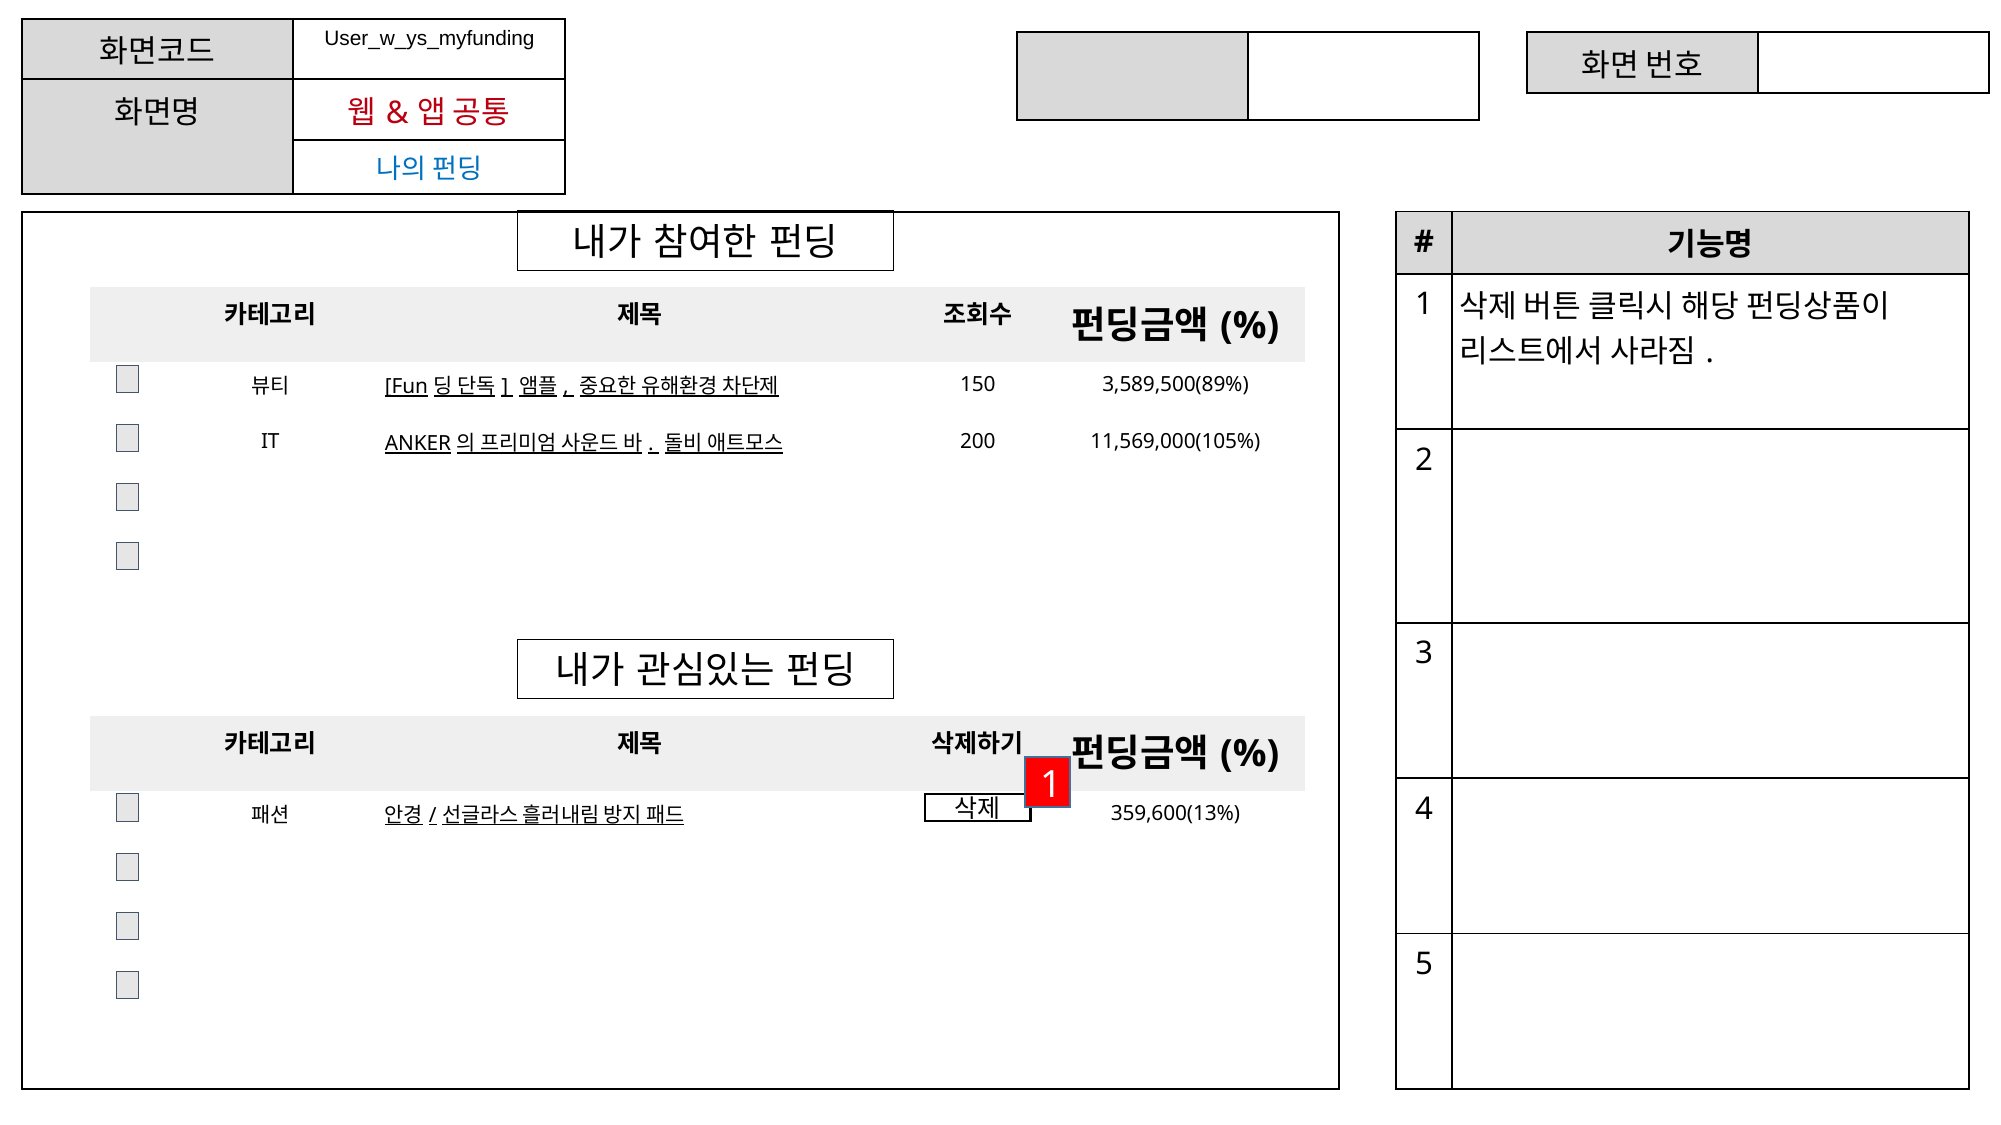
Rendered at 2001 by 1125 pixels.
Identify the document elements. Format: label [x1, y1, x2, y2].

table_cell [1453, 430, 1968, 622]
table_cell [1453, 275, 1968, 428]
table_cell [294, 80, 564, 139]
text_box [116, 912, 139, 940]
text_box [116, 793, 139, 822]
table_header [1018, 33, 1247, 119]
table_header [1453, 212, 1968, 273]
table_cell [1397, 934, 1451, 1088]
table_cell [1397, 779, 1451, 933]
table_header [1528, 33, 1757, 92]
table_cell [1397, 275, 1451, 428]
text_box [924, 751, 1070, 831]
table_header [1759, 33, 1988, 92]
table_cell [23, 80, 292, 193]
text_box [116, 971, 139, 999]
table_header [23, 20, 292, 78]
table_cell [1453, 934, 1968, 1088]
table_cell [294, 141, 564, 193]
table_header [294, 20, 564, 78]
table_header [90, 716, 1305, 791]
text_box [21, 210, 1340, 1090]
table_cell [1397, 624, 1451, 777]
table_header [90, 287, 1305, 362]
table_cell [90, 791, 1305, 1117]
table_cell [1453, 624, 1968, 777]
table_header [1249, 33, 1478, 119]
table_header [1397, 212, 1451, 273]
text_box [116, 853, 139, 881]
table_cell [90, 362, 1305, 656]
table_cell [1453, 779, 1968, 933]
table_cell [1397, 430, 1451, 622]
